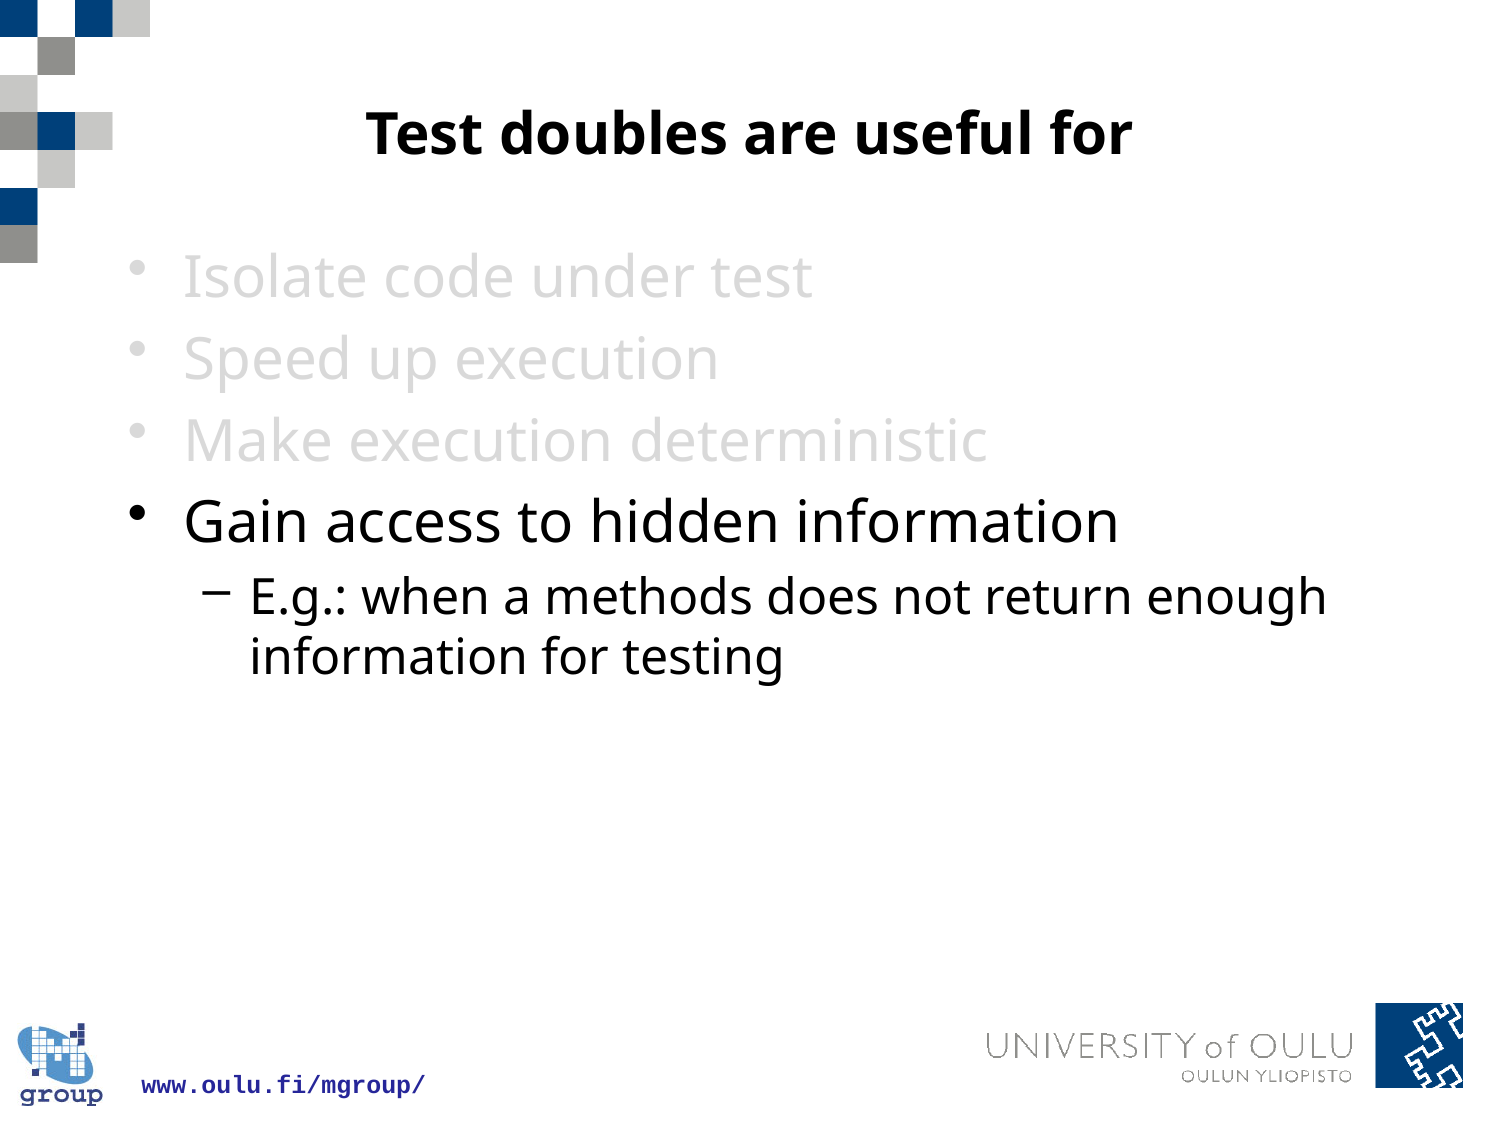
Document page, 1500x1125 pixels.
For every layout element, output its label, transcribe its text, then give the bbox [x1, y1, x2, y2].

picture [17, 1023, 103, 1106]
picture [987, 1003, 1463, 1088]
picture [0, 0, 150, 263]
title Test doubles are useful for [112, 37, 1388, 225]
list Isolate code under test Speed up execution Make execution deterministic Gain access to hidden information E.g.: when a methods does not return enough information for testing [112, 231, 1424, 1000]
